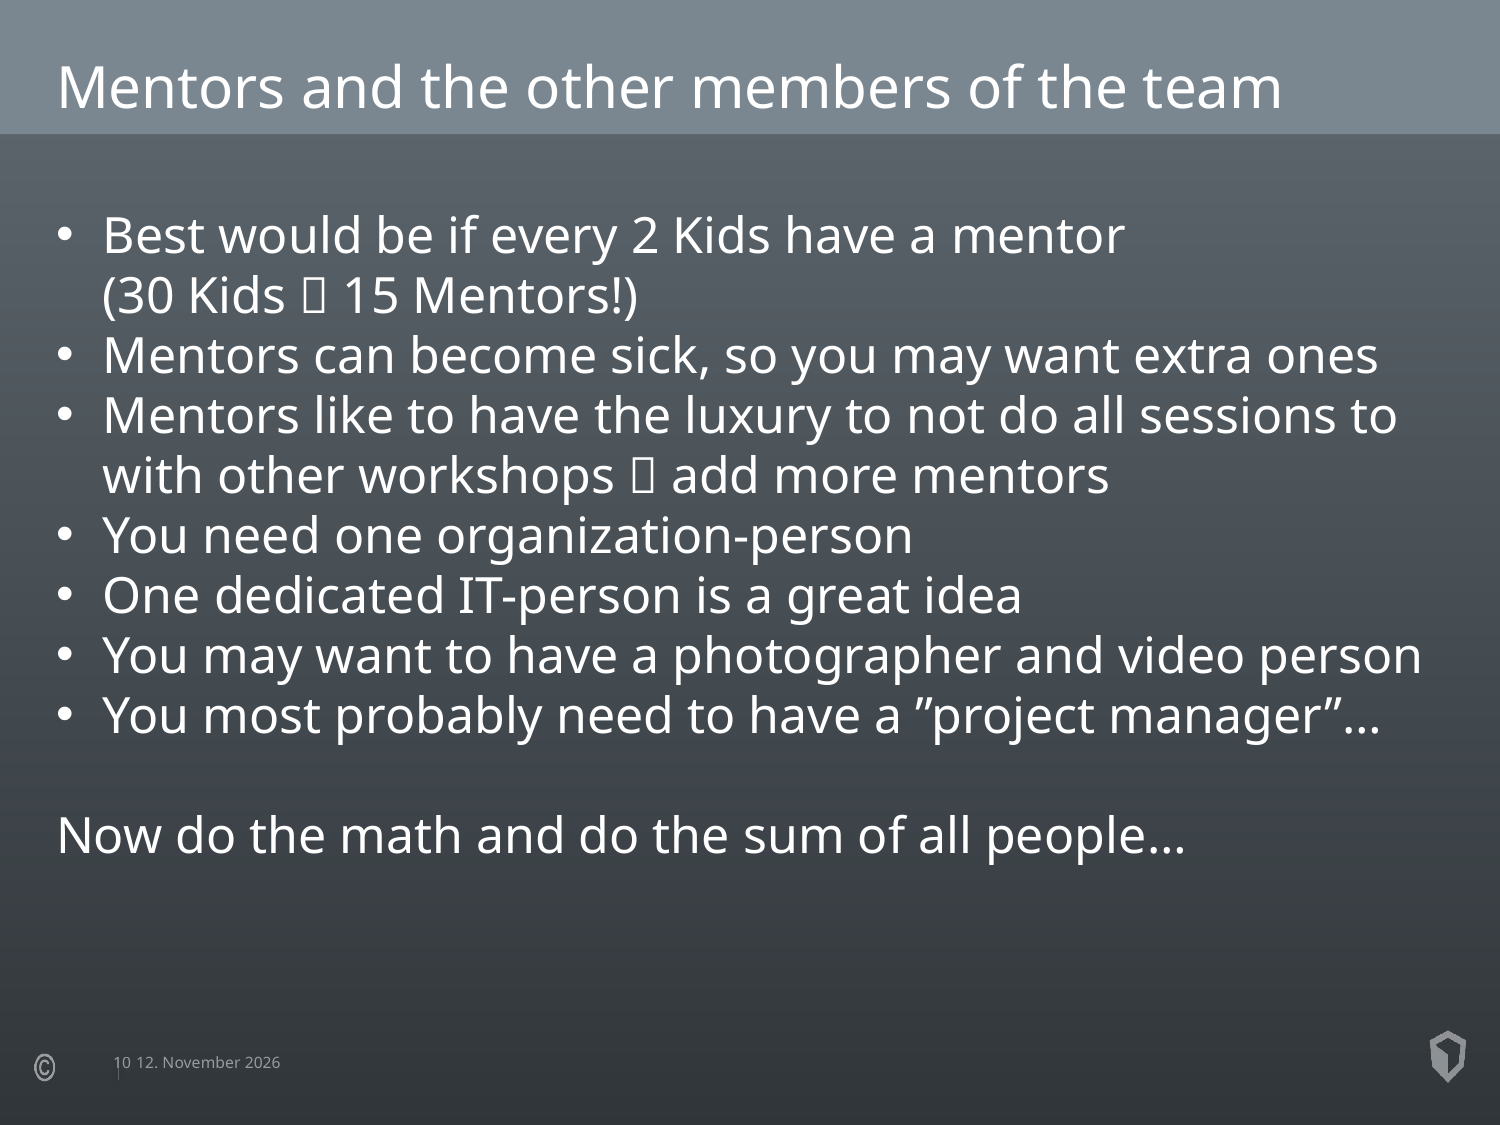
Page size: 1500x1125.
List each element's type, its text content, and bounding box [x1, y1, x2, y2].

text_box Best would be if every 2 Kids have a mentor (30 Kids  15 Mentors!) Mentors can become sick, so you may want extra ones Mentors like to have the luxury to not do all sessions to with other workshops  add more mentors You need one organization-person One dedicated IT-person is a great idea You may want to have a photographer and video person You most probably need to have a ”project manager”… Now do the math and do the sum of all people… [41, 196, 1500, 871]
list Mentors and the other members of the team [41, 42, 1400, 105]
picture [1426, 1027, 1468, 1085]
